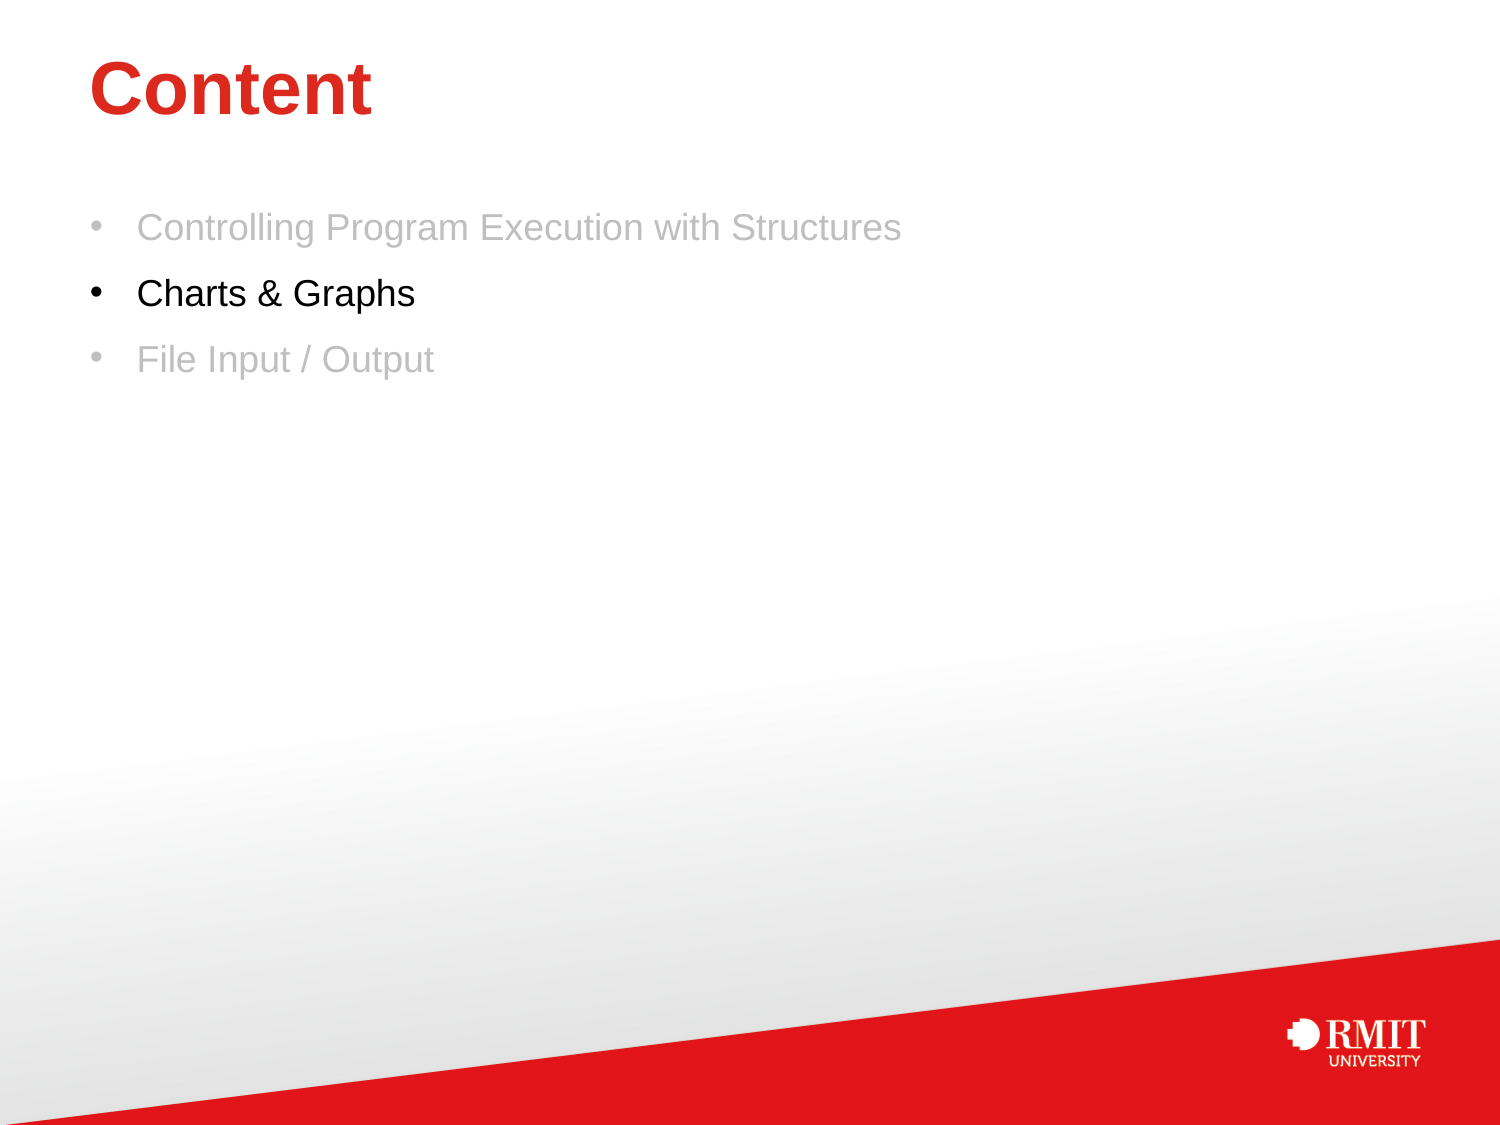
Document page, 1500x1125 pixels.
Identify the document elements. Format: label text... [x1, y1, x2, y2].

list Controlling Program Execution with Structures Charts & Graphs File Input / Output [75, 195, 1425, 924]
title Content [75, 72, 1425, 157]
picture [0, 0, 1500, 1125]
